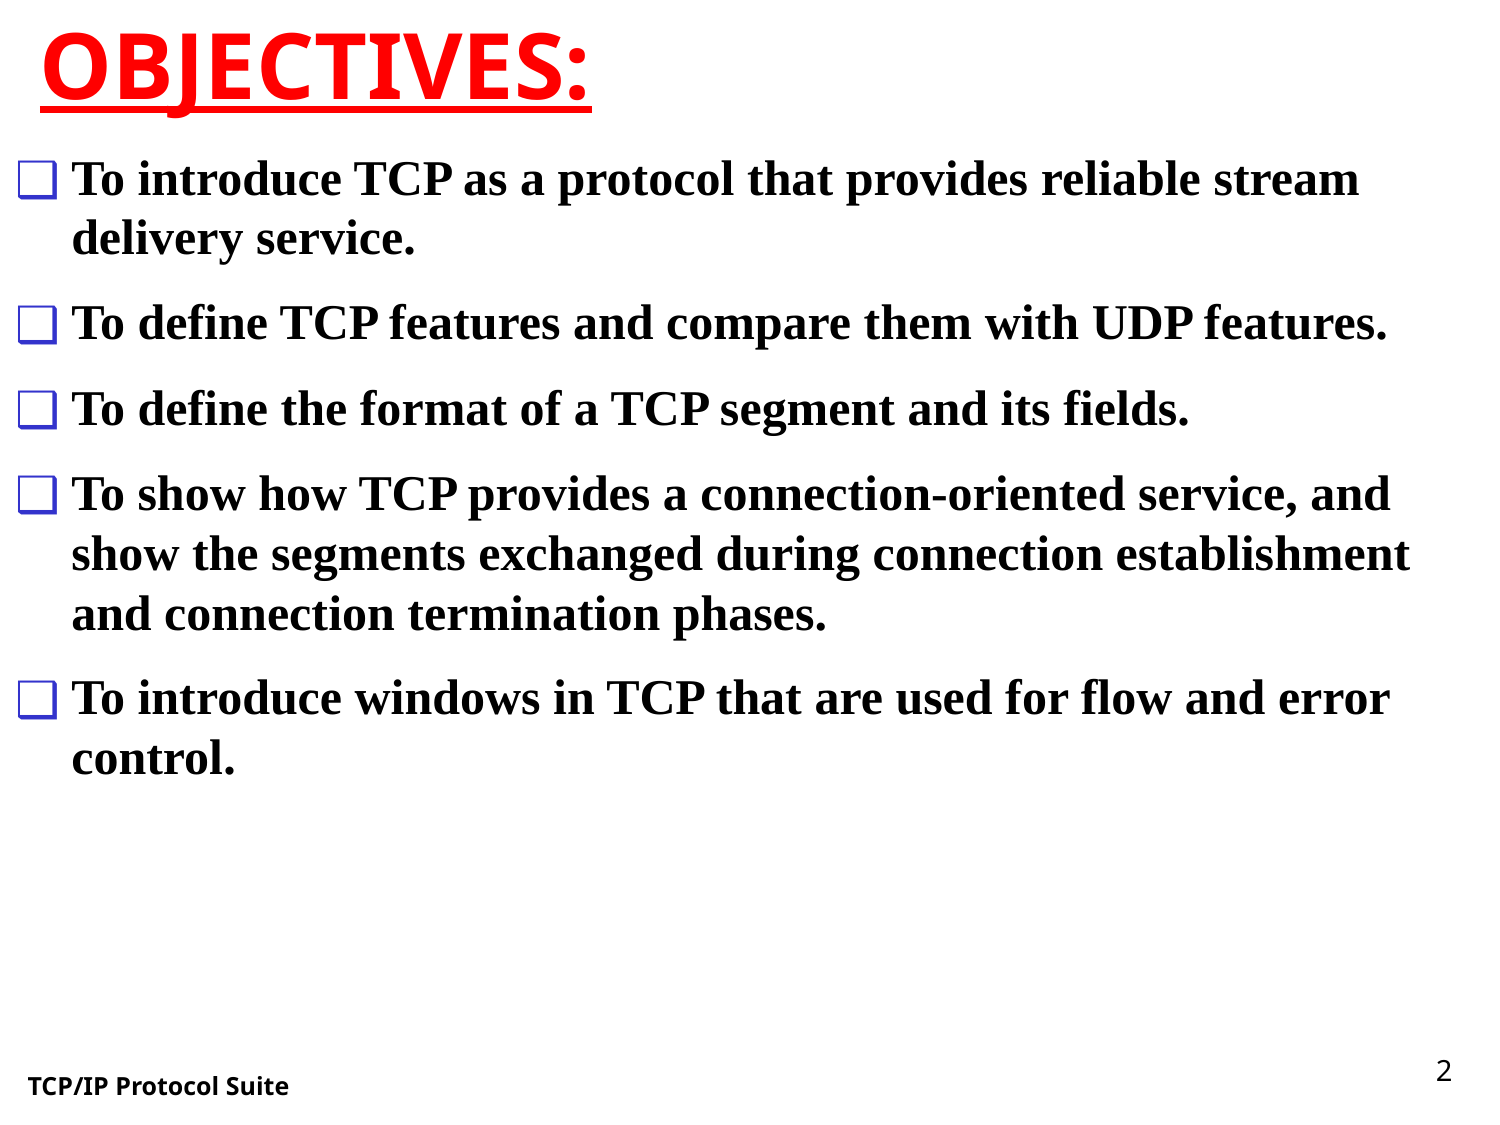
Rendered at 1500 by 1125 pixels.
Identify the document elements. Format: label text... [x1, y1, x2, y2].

title OBJECTIVES: [24, 0, 1375, 137]
text_box TCP/IP Protocol Suite [12, 1032, 488, 1108]
text_box 2 [1155, 1024, 1468, 1100]
text_box To introduce TCP as a protocol that provides reliable stream delivery service. To define TCP features and compare them with UDP features. To define the format of a TCP segment and its fields. To show how TCP provides a connection-oriented service, and show the segments exchanged during connection establishment and connection termination phases. To introduce windows in TCP that are used for flow and error control. [0, 137, 1475, 988]
